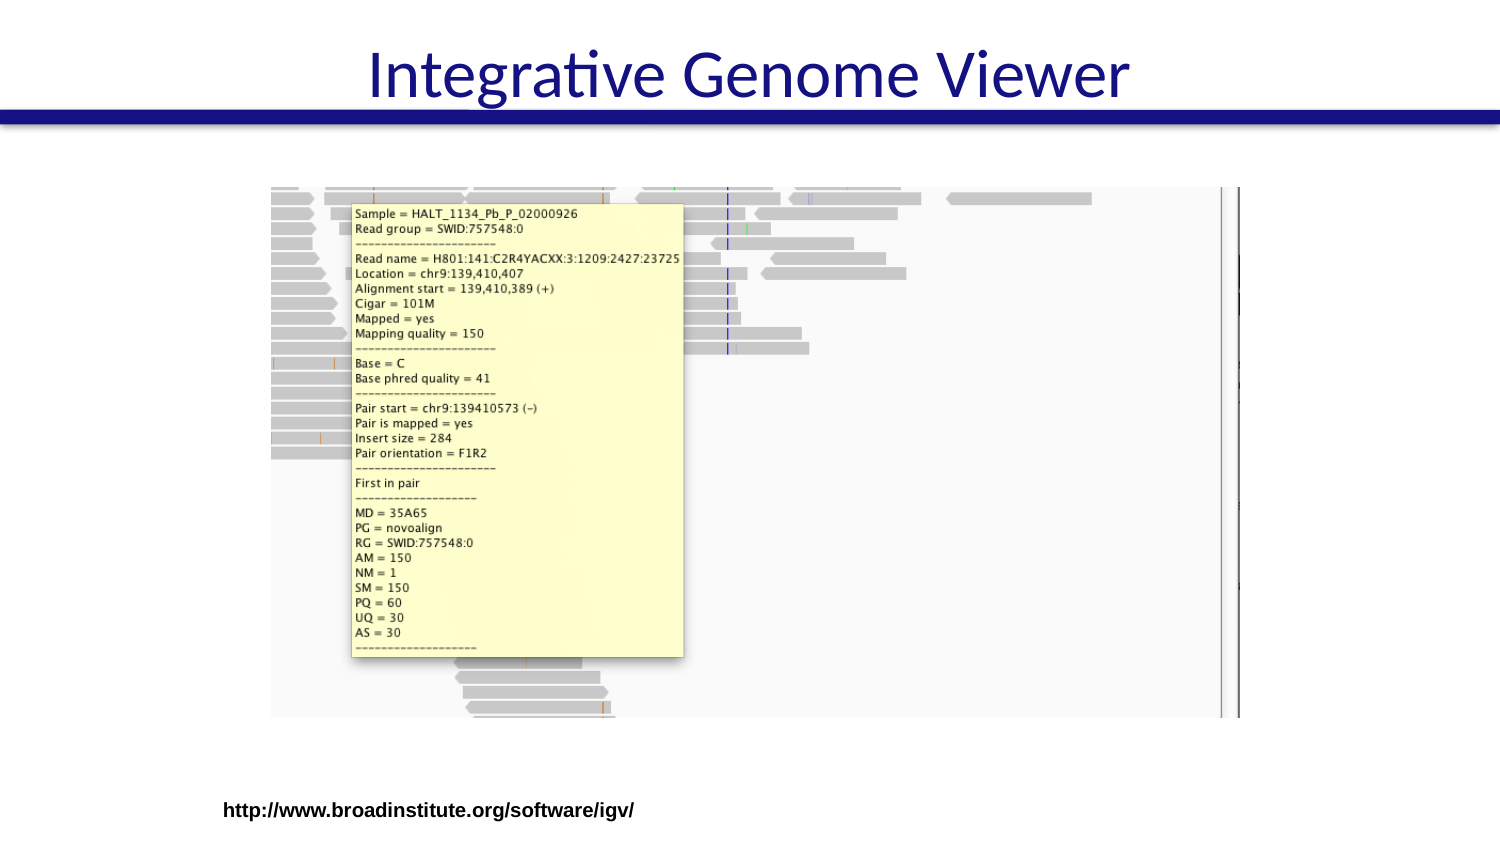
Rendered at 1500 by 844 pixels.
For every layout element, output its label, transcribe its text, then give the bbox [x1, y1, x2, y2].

title Integrative Genome Viewer [75, 0, 1425, 141]
picture [271, 187, 1240, 718]
text_box http://www.broadinstitute.org/software/igv/ [212, 790, 647, 824]
